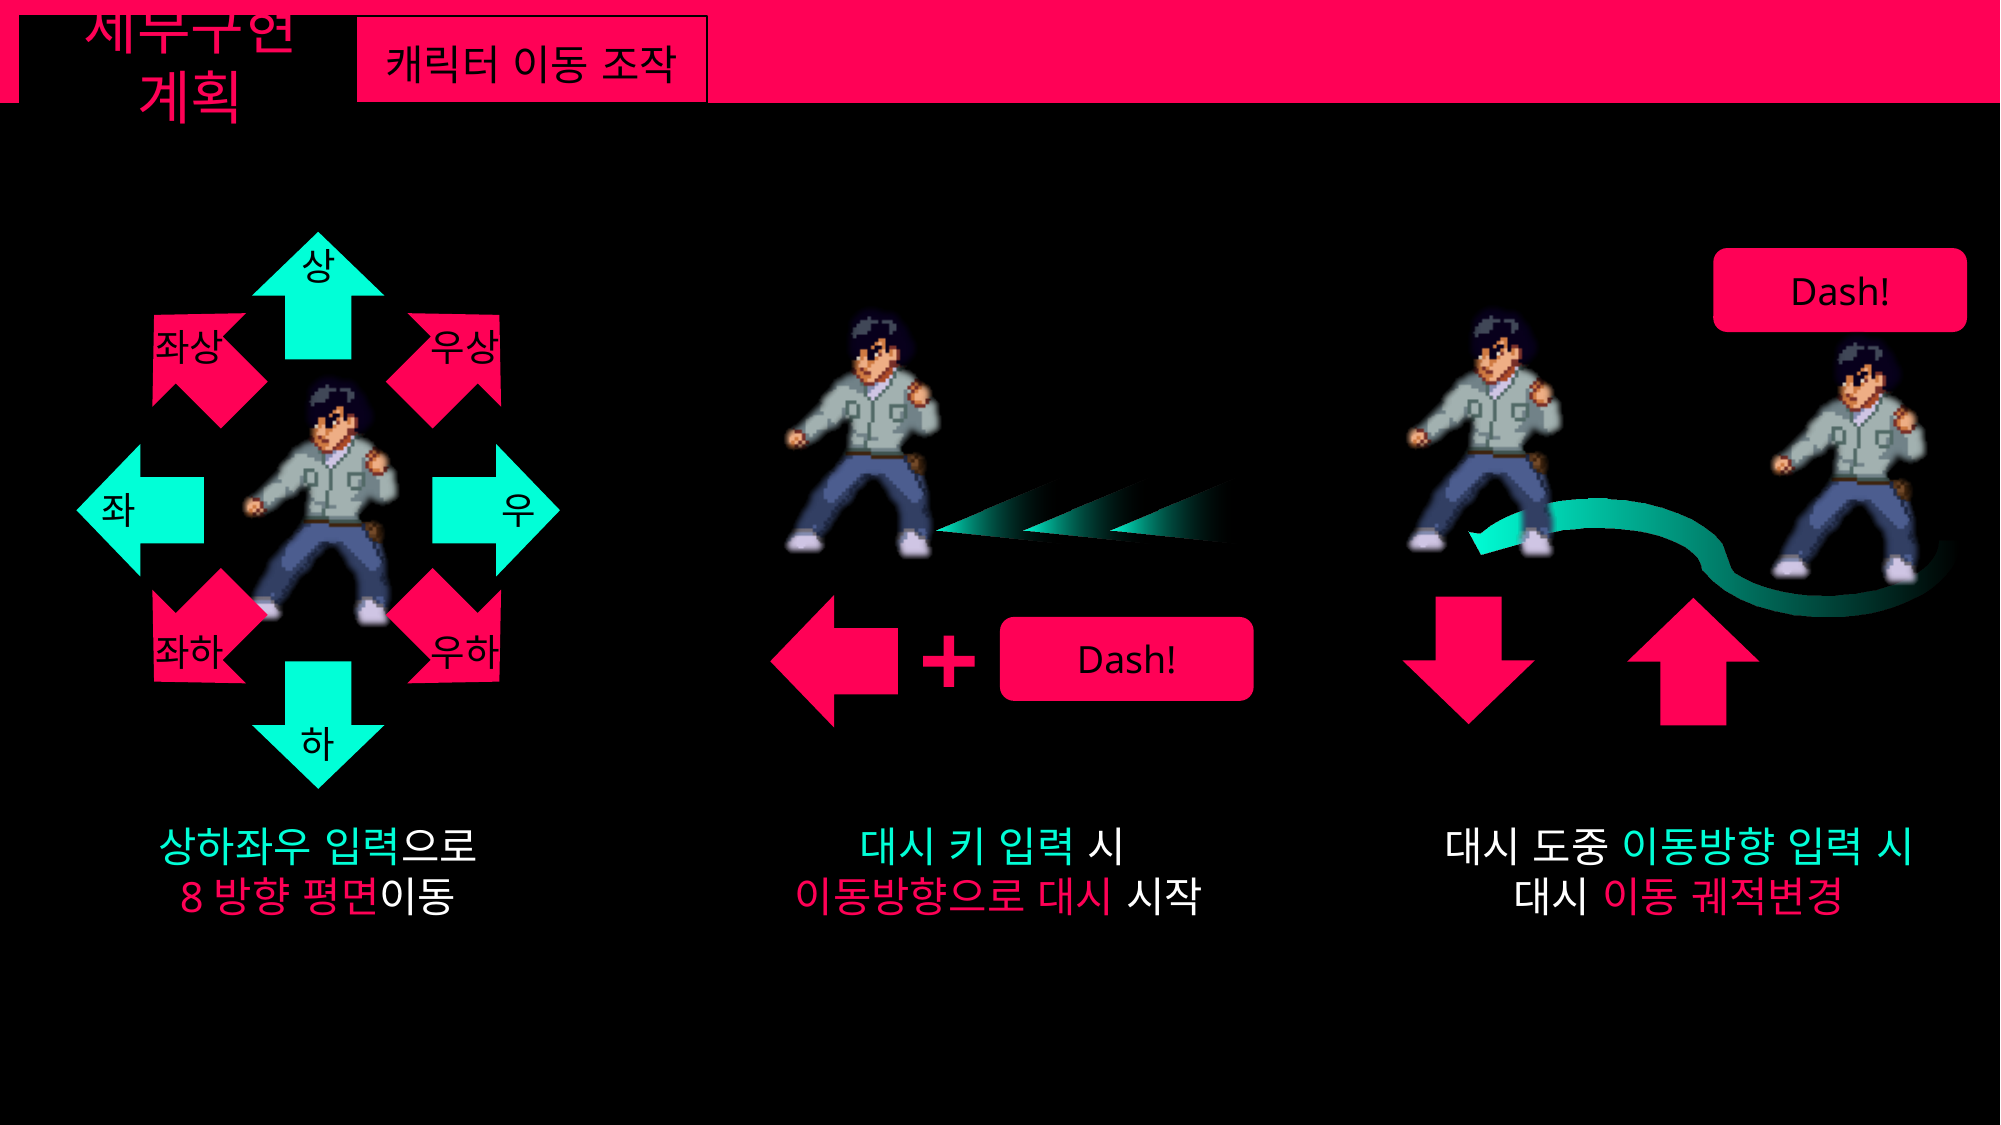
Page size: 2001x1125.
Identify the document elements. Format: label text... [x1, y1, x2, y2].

picture [1367, 292, 1598, 591]
text_box 세부구현 계획 [19, 16, 356, 103]
text_box 상하좌우 입력으로 8방향 평면이동 [38, 821, 599, 929]
text_box [1623, 595, 1764, 727]
text_box [0, 0, 2000, 103]
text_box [745, 292, 1255, 729]
text_box 대시 키 입력 시 이동방향으로 대시 시작 [718, 821, 1279, 929]
text_box [1598, 496, 1731, 597]
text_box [76, 231, 561, 790]
text_box 대시 도중 이동방향 입력 시 대시 이동 궤적변경 [1363, 821, 1995, 929]
text_box [1398, 595, 1539, 727]
text_box 캐릭터 이동 조작 [356, 16, 708, 103]
text_box Dash! [1711, 246, 1969, 334]
picture [1731, 319, 1962, 618]
